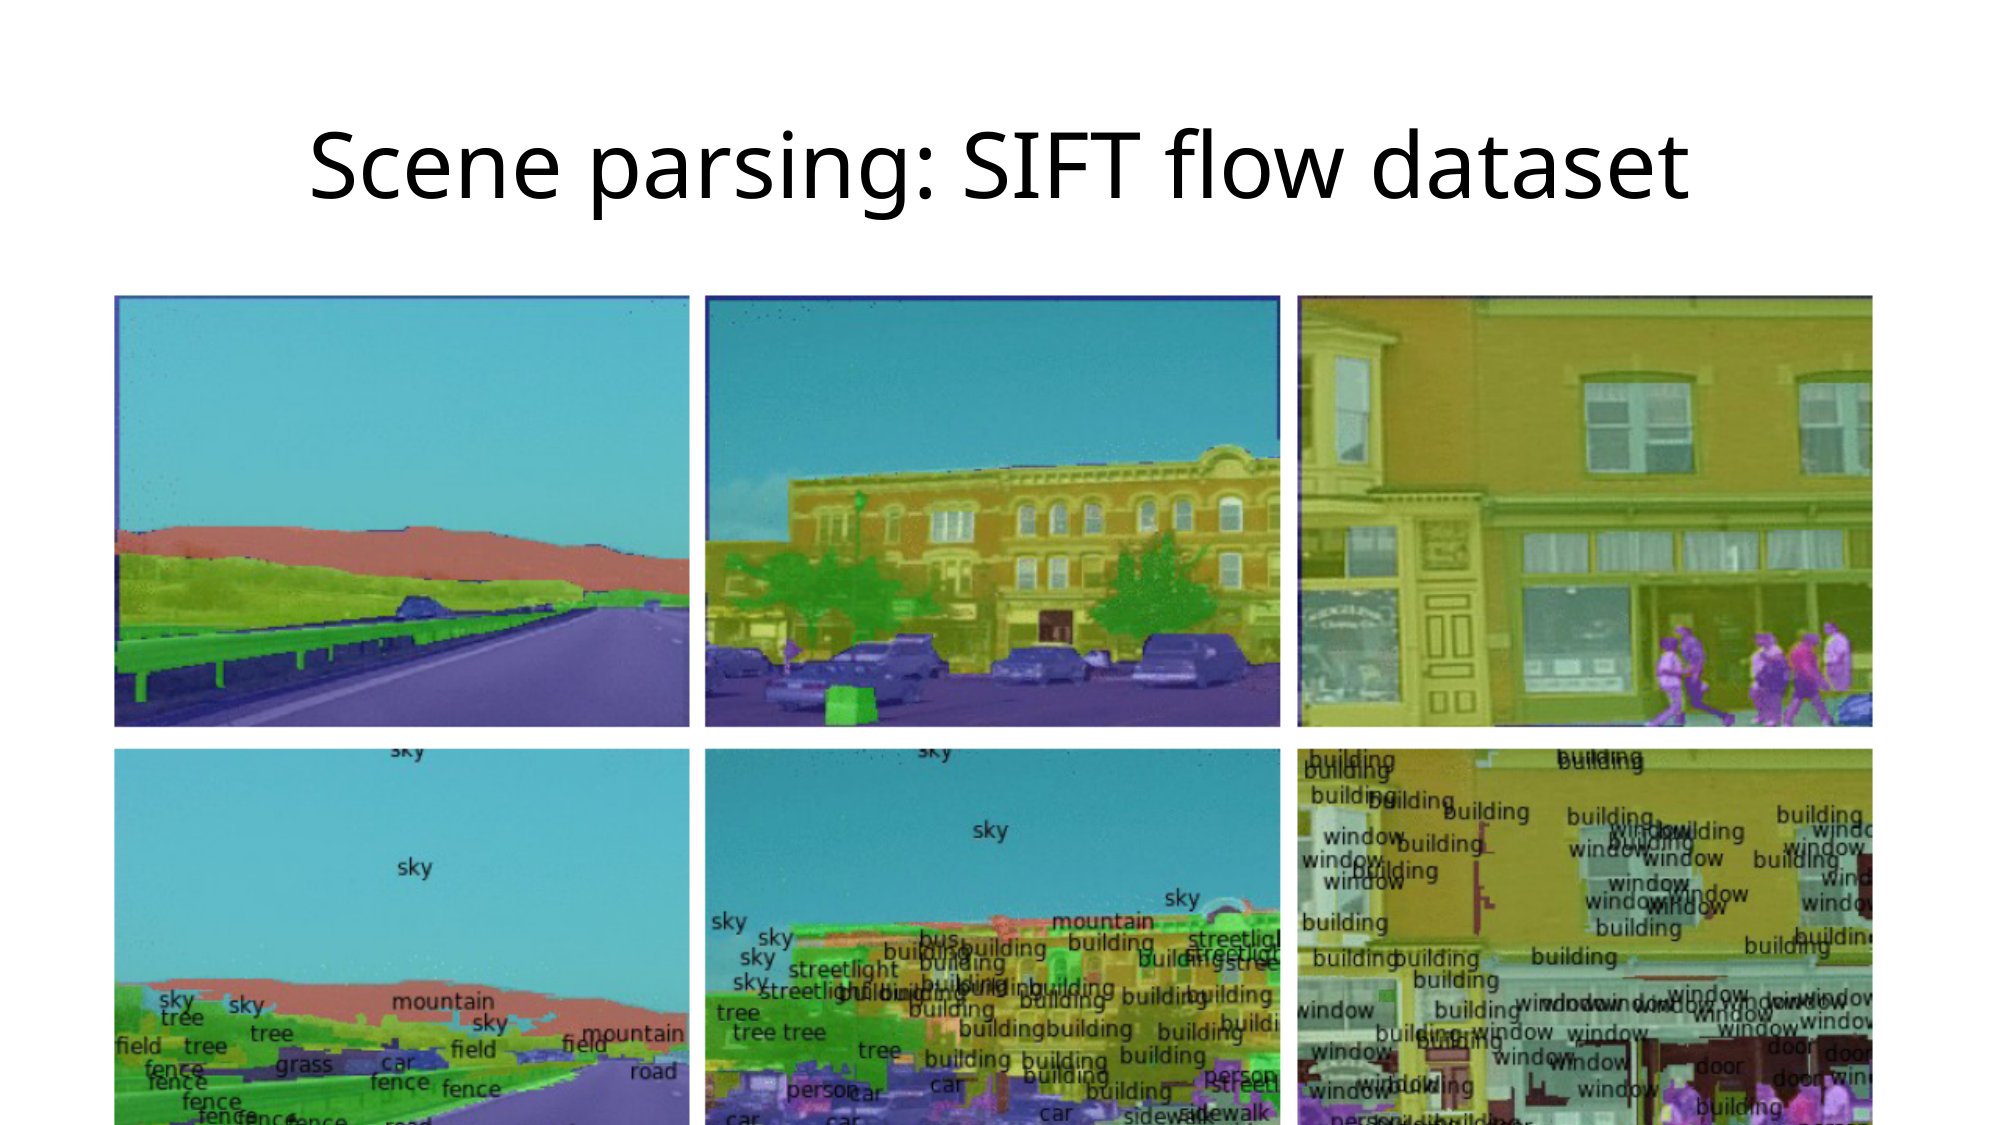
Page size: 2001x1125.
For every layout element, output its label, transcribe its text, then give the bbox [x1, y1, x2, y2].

title Scene parsing: SIFT flow dataset [137, 59, 1863, 277]
picture [99, 277, 1901, 1125]
